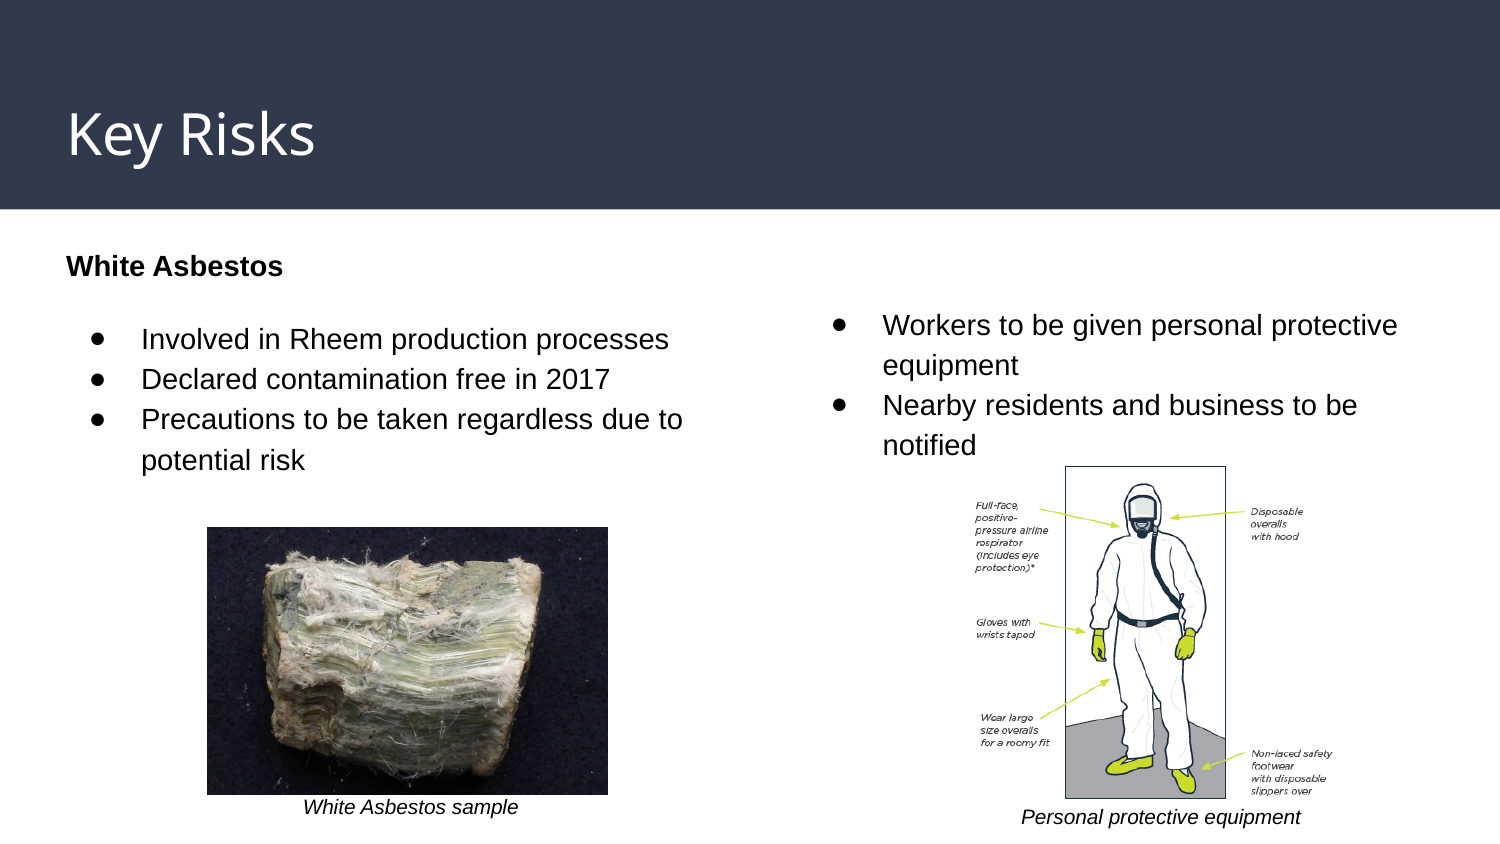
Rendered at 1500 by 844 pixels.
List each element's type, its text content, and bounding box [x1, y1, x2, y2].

list Workers to be given personal protective equipment Nearby residents and business to be notified [792, 217, 1449, 722]
picture [964, 461, 1344, 803]
list White Asbestos Involved in Rheem production processes Declared contamination free in 2017 Precautions to be taken regardless due to potential risk [51, 226, 708, 798]
text_box White Asbestos sample [287, 778, 688, 815]
picture [207, 527, 608, 796]
text_box Personal protective equipment [1006, 788, 1407, 825]
title Key Risks [51, 82, 1449, 185]
